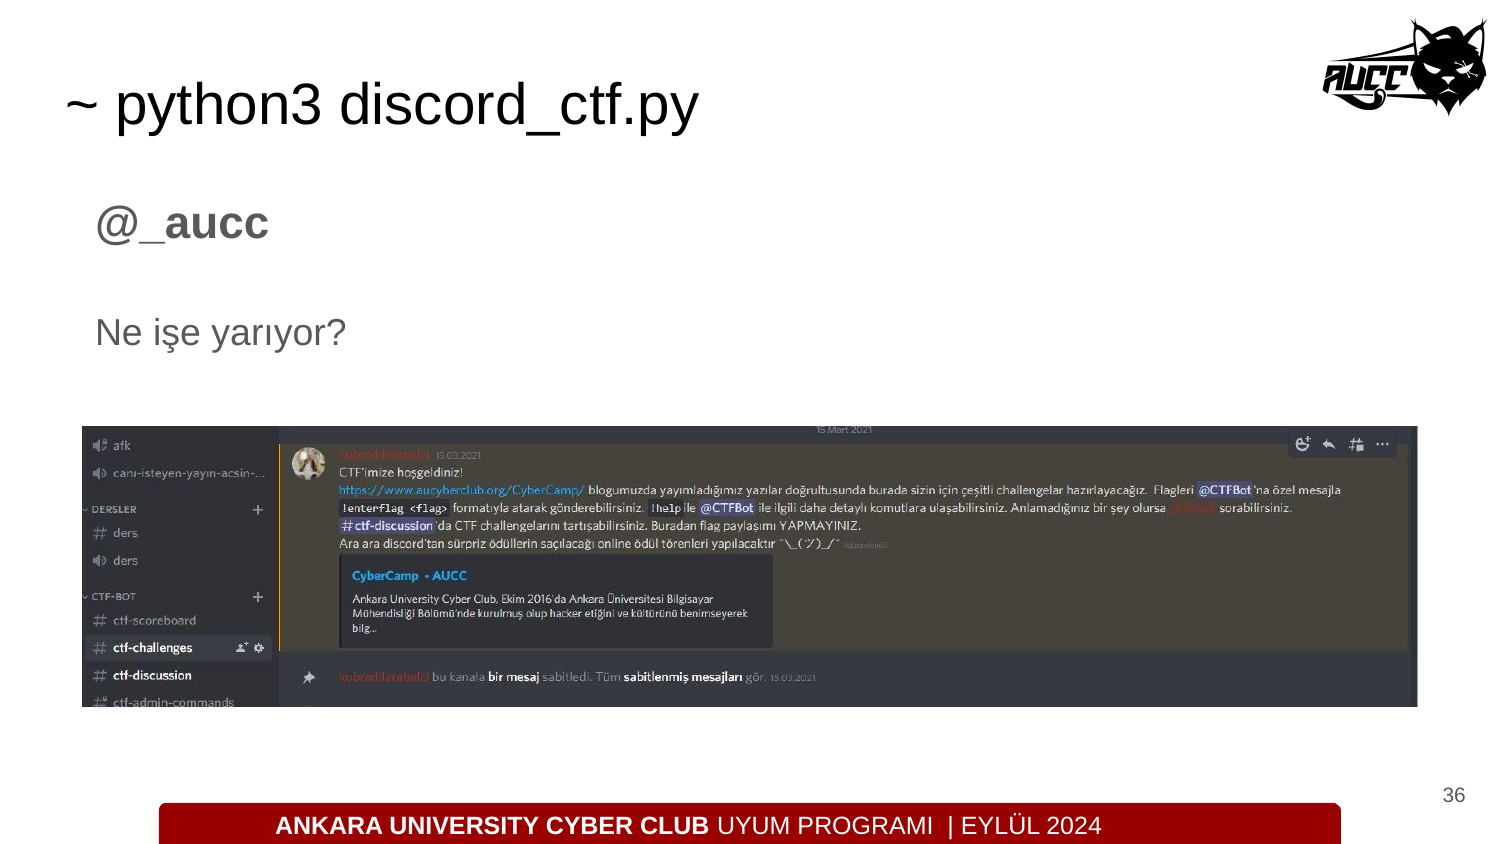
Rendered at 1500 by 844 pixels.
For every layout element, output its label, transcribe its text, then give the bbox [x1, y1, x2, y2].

picture [82, 426, 1418, 709]
slide_number ‹#› [1436, 781, 1475, 844]
text_box @_aucc Ne işe yarıyor? [93, 190, 550, 353]
title ~ python3 discord_ctf.py [63, 64, 1092, 208]
picture [1321, 16, 1488, 118]
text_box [159, 803, 1341, 844]
